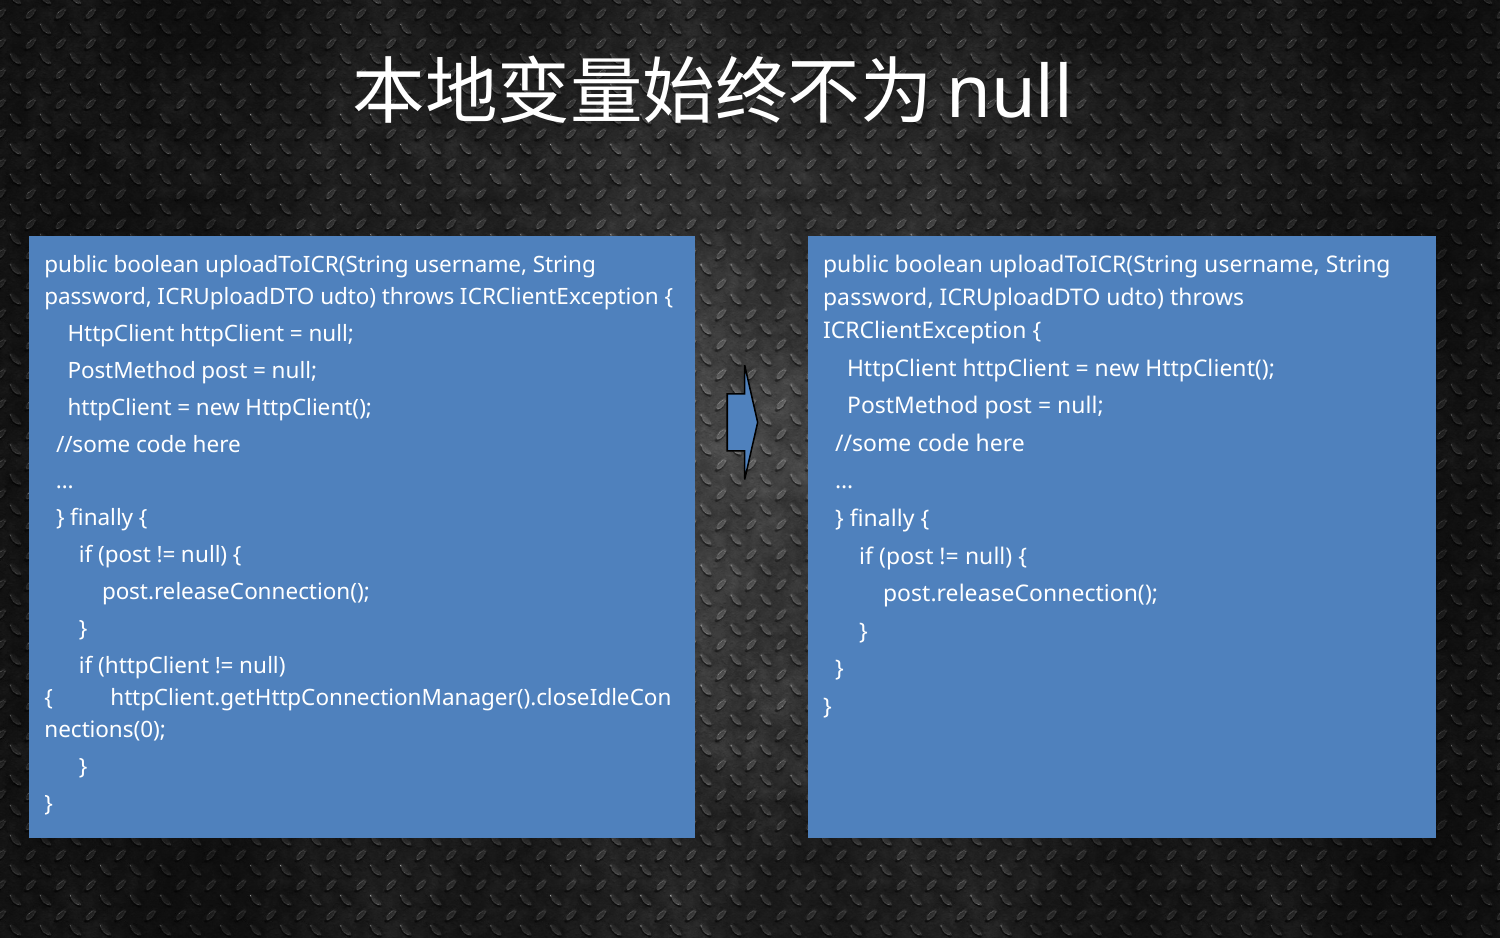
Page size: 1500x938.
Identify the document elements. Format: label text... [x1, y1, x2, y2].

text_box [727, 365, 758, 480]
list public boolean uploadToICR(String username, String password, ICRUploadDTO udto) throws ICRClientException { HttpClient httpClient = null; PostMethod post = null; httpClient = new HttpClient(); //some code here … } finally { if (post != null) { post.releaseConnection(); } if (httpClient != null) { httpClient.getHttpConnectionManager().closeIdleConnections(0); } } [29, 236, 695, 838]
picture [0, 0, 1500, 938]
title 本地变量始终不为null [51, 37, 1375, 140]
text_box public boolean uploadToICR(String username, String password, ICRUploadDTO udto) throws ICRClientException { HttpClient httpClient = new HttpClient(); PostMethod post = null; //some code here … } finally { if (post != null) { post.releaseConnection(); } } } [808, 236, 1436, 838]
